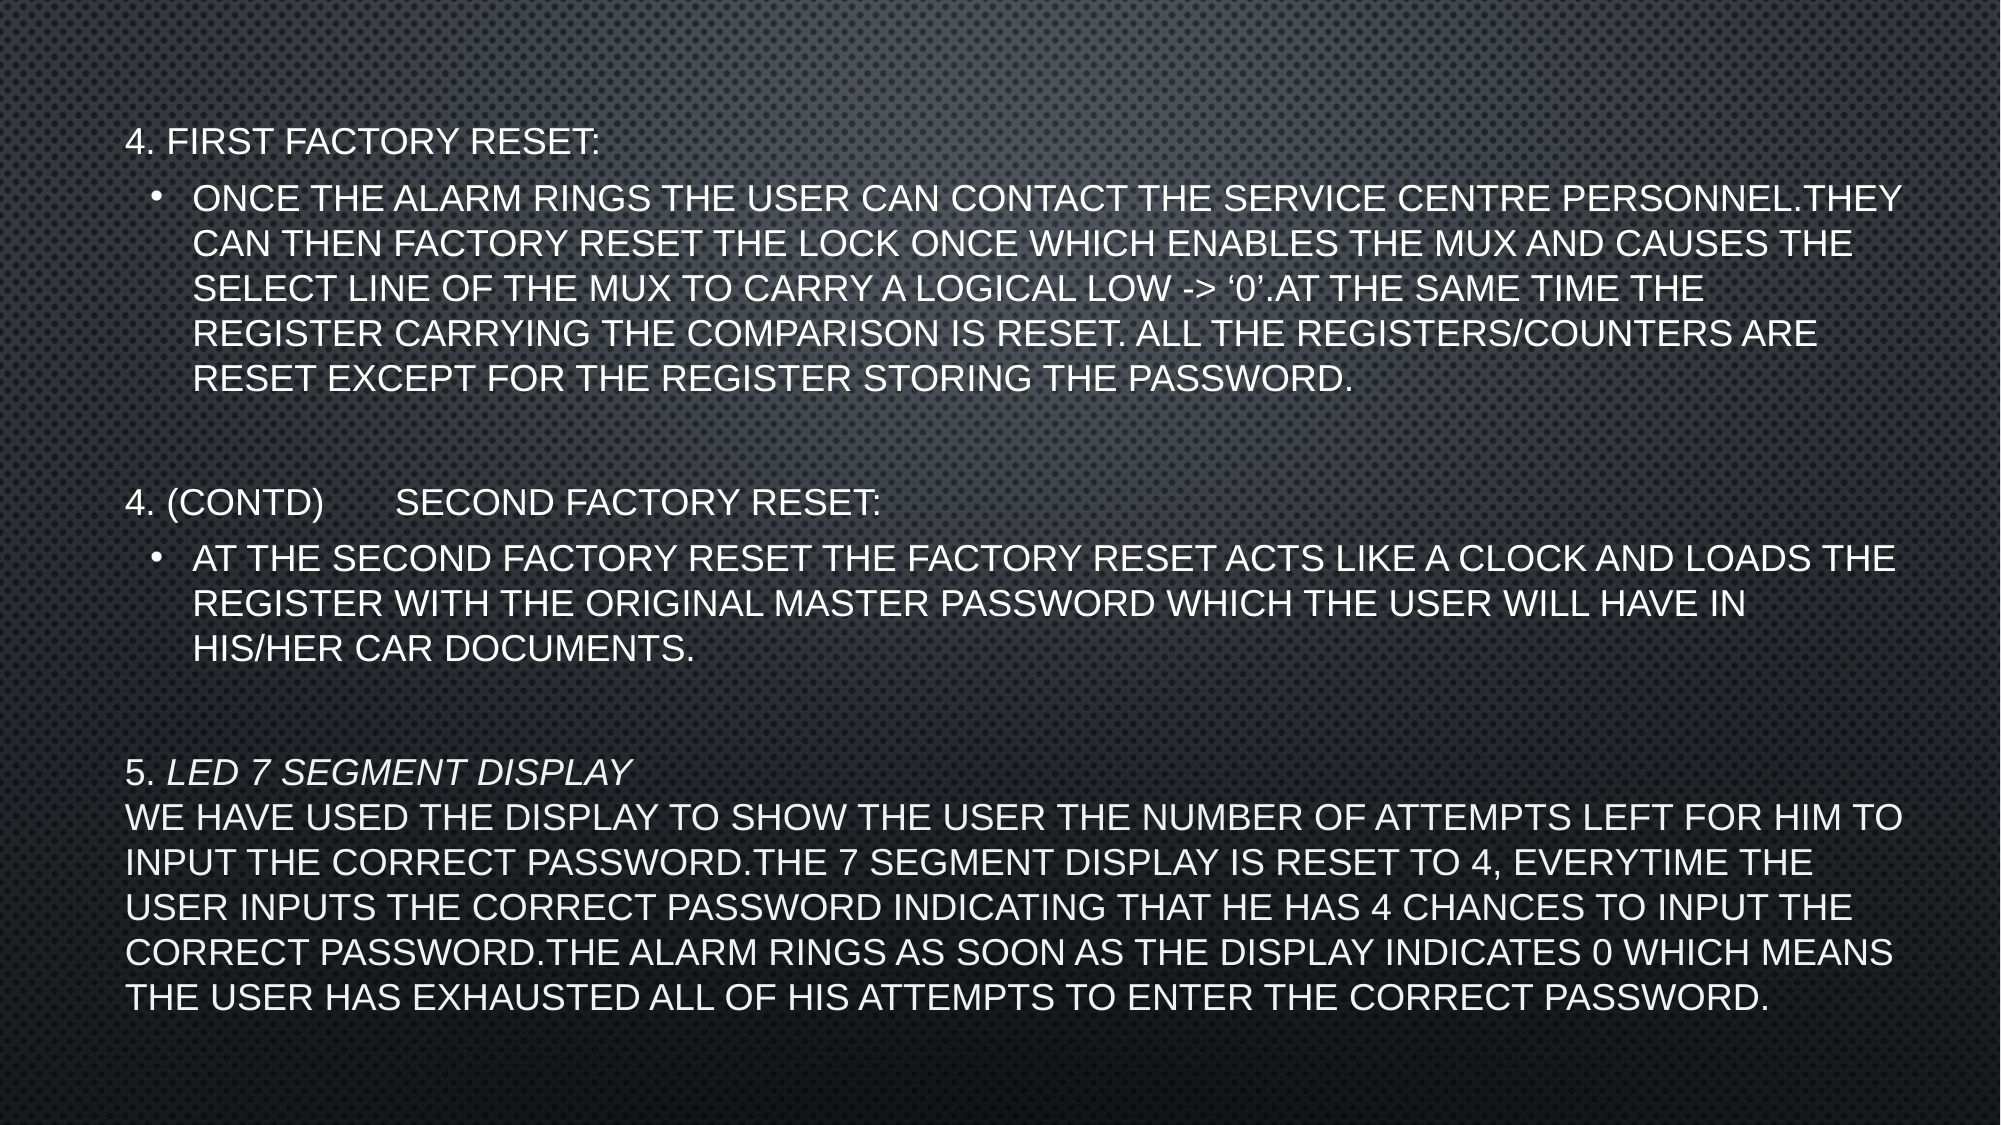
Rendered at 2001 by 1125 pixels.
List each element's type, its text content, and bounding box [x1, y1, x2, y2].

list 4. First Factory Reset: Once the alarm rings the user can contact the service centre personnel.They can then factory reset the lock once which enables the mux and causes the select line of the mux to carry a logical LOW -> ‘0’.At the same time the register carrying the comparison is reset. All the registers/counters are reset except for the register storing the password. 4. (CONTD) Second Factory Reset: At the second factory reset the factory reset acts like a clock and loads the register with the original master password which the user will have in his/her car documents. 5. LED 7 Segment Display We have used the display to show the user the number of attempts left for him to input the correct password.The 7 segment display is reset to 4, everytime the user inputs the correct password indicating that he has 4 chances to input the correct password.The alarm rings as soon as the display indicates 0 which means the user has exhausted all of his attempts to enter the correct password. [109, 74, 1921, 1061]
